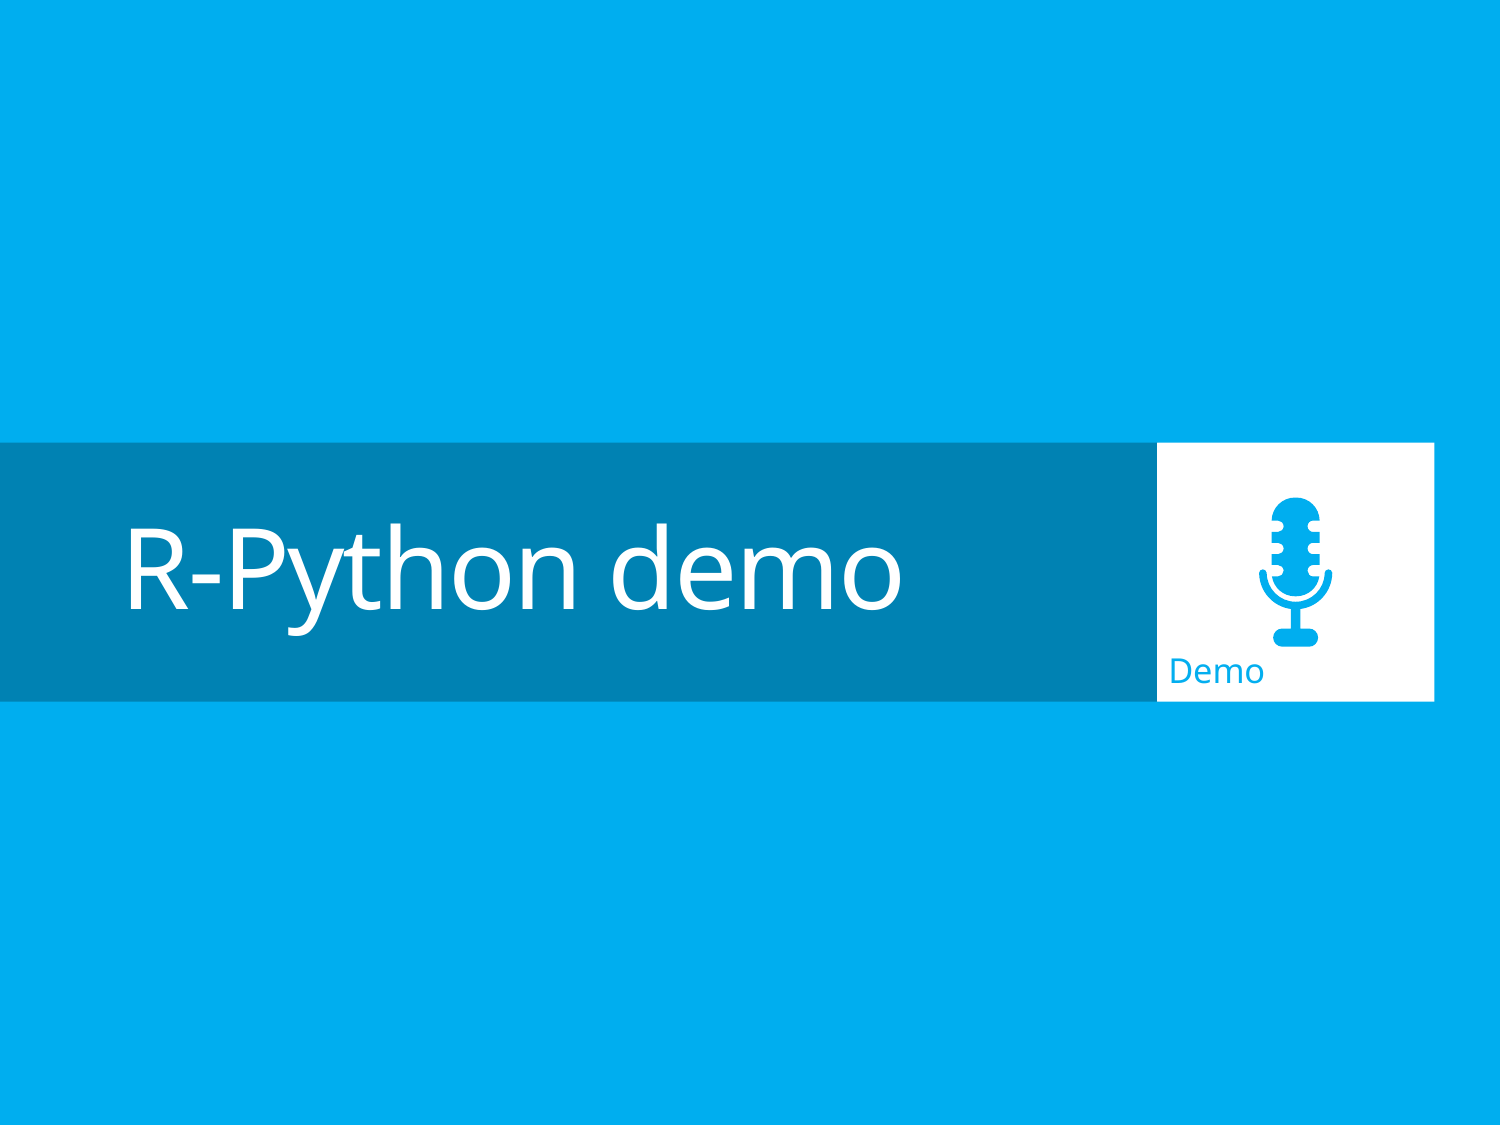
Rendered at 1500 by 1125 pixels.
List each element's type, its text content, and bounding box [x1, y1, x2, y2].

text_box [0, 442, 1156, 702]
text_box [1156, 318, 1500, 826]
title R-Python demo [120, 510, 1156, 634]
